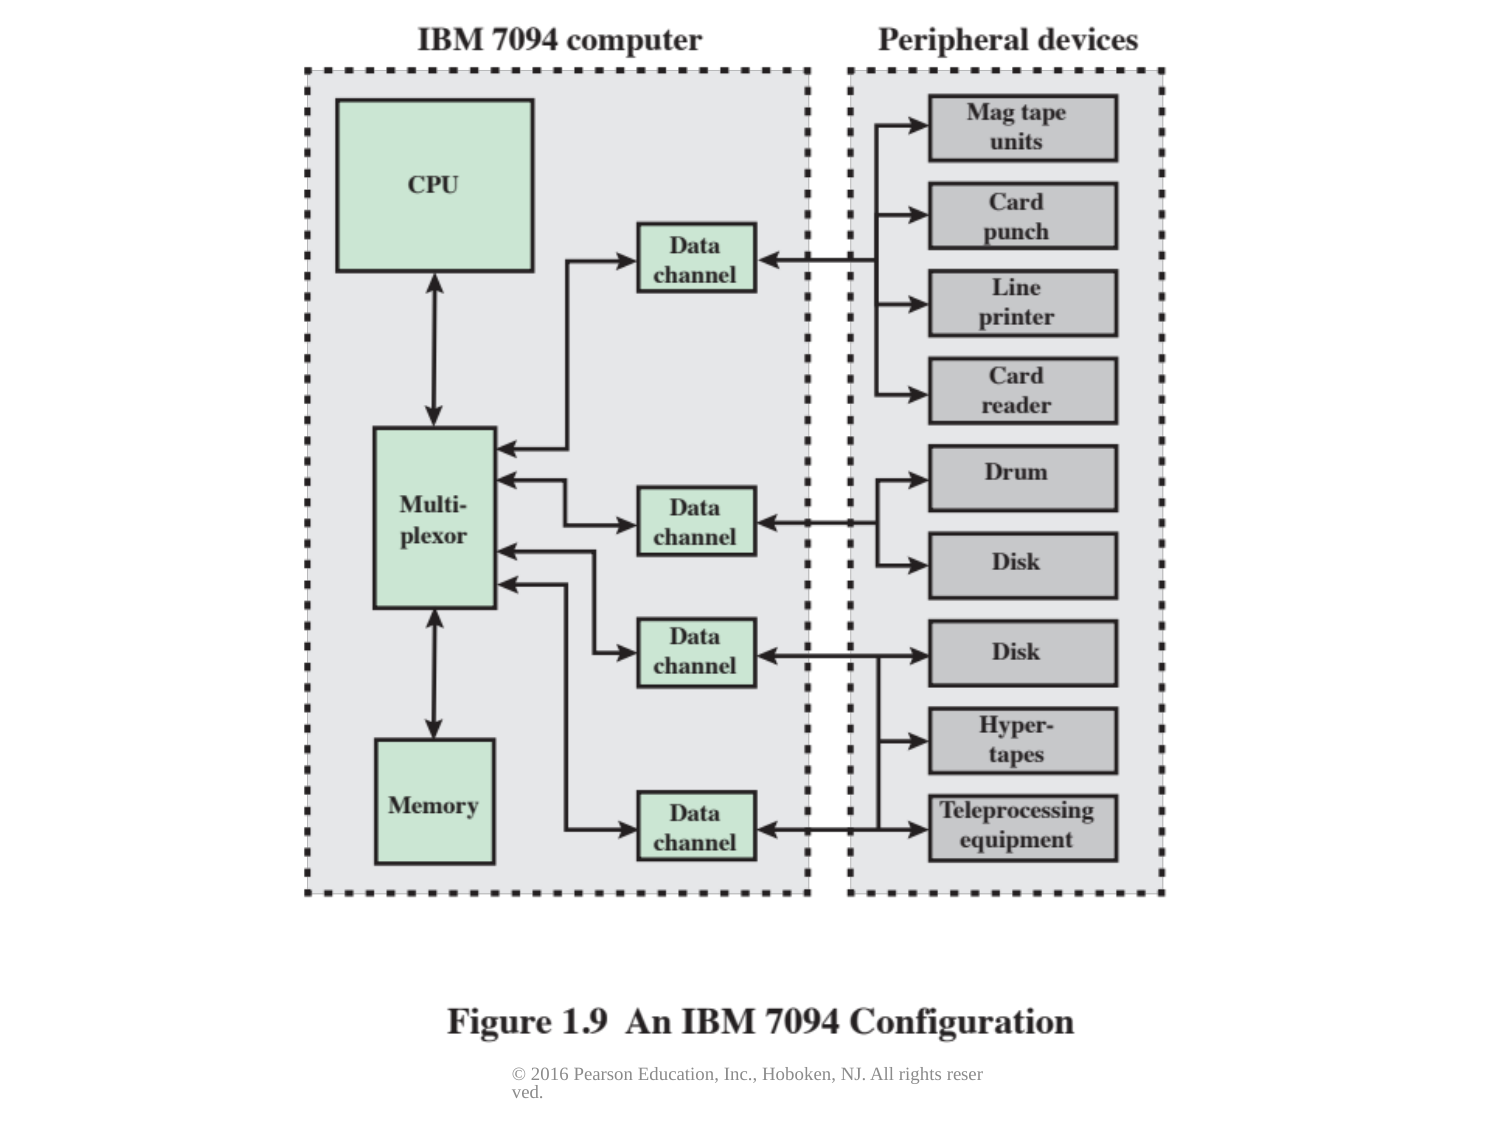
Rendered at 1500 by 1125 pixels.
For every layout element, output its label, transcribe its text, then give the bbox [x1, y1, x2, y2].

picture [112, 0, 1376, 1091]
footer © 2016 Pearson Education, Inc., Hoboken, NJ. All rights reserved. [496, 1091, 1004, 1103]
